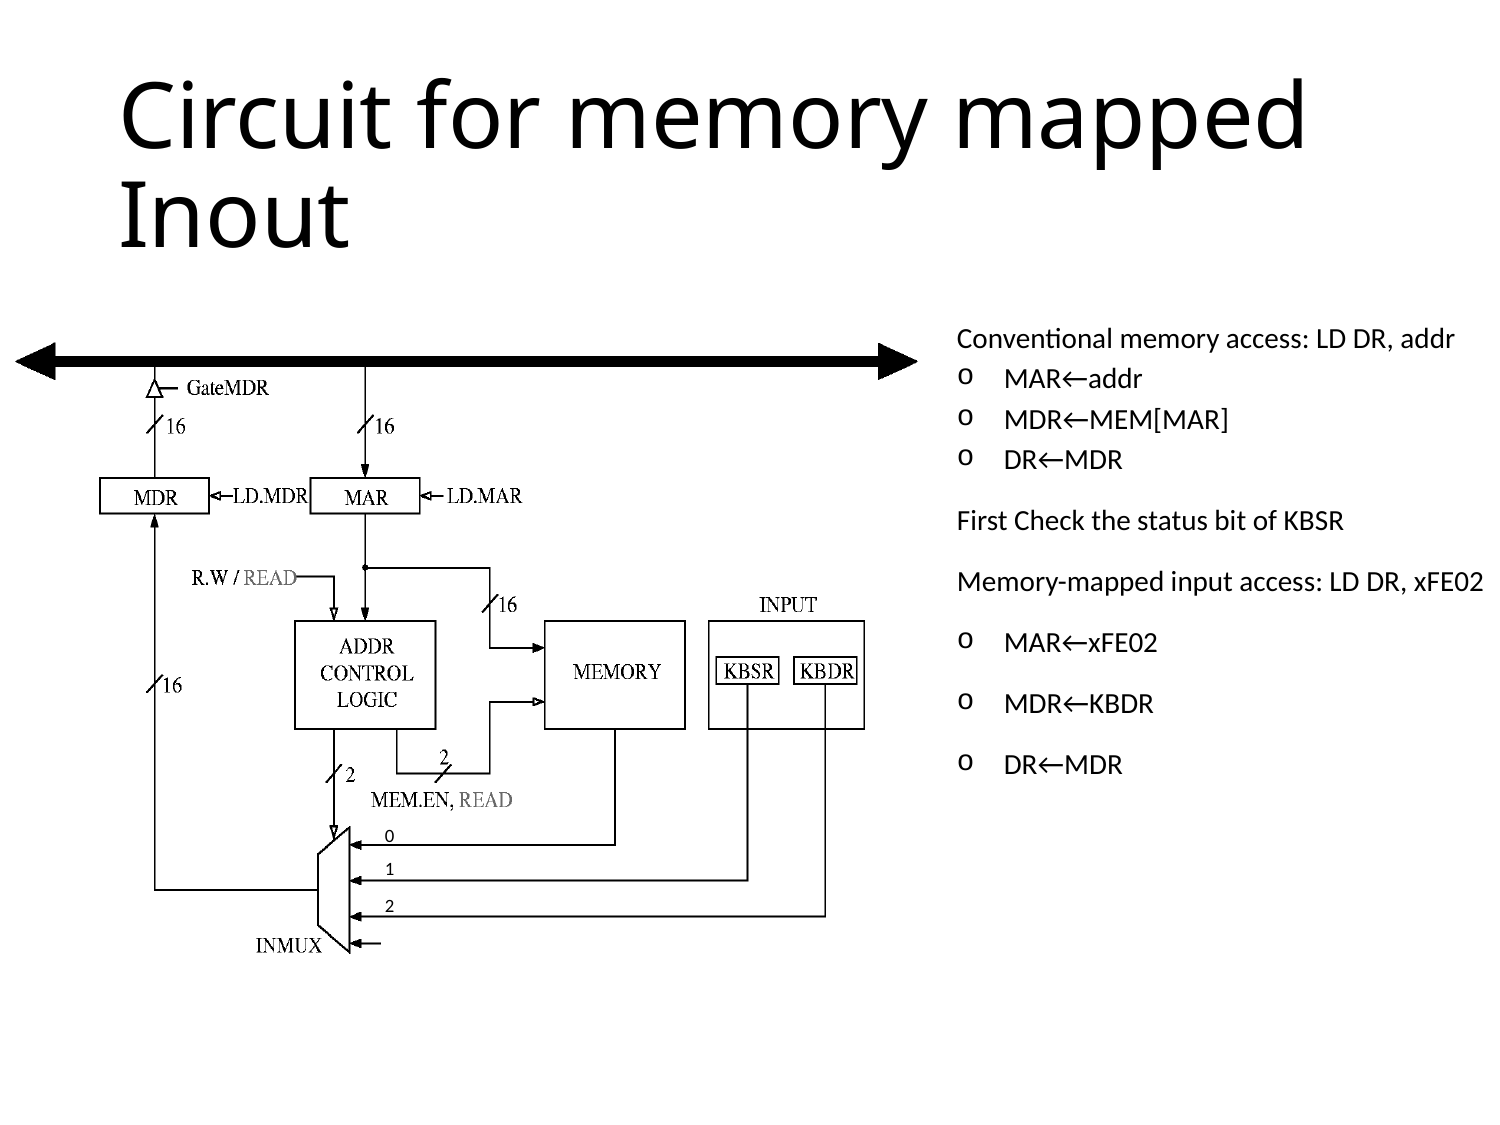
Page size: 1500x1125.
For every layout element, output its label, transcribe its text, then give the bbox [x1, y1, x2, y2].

title Circuit for memory mapped Inout [103, 59, 1397, 278]
picture [15, 306, 926, 957]
text_box Conventional memory access: LD DR, addr MAR←addr MDR←MEM[MAR] DR←MDR First Check the status bit of KBSR Memory-mapped input access: LD DR, xFE02 MAR←xFE02 MDR←KBDR DR←MDR [942, 307, 1500, 913]
